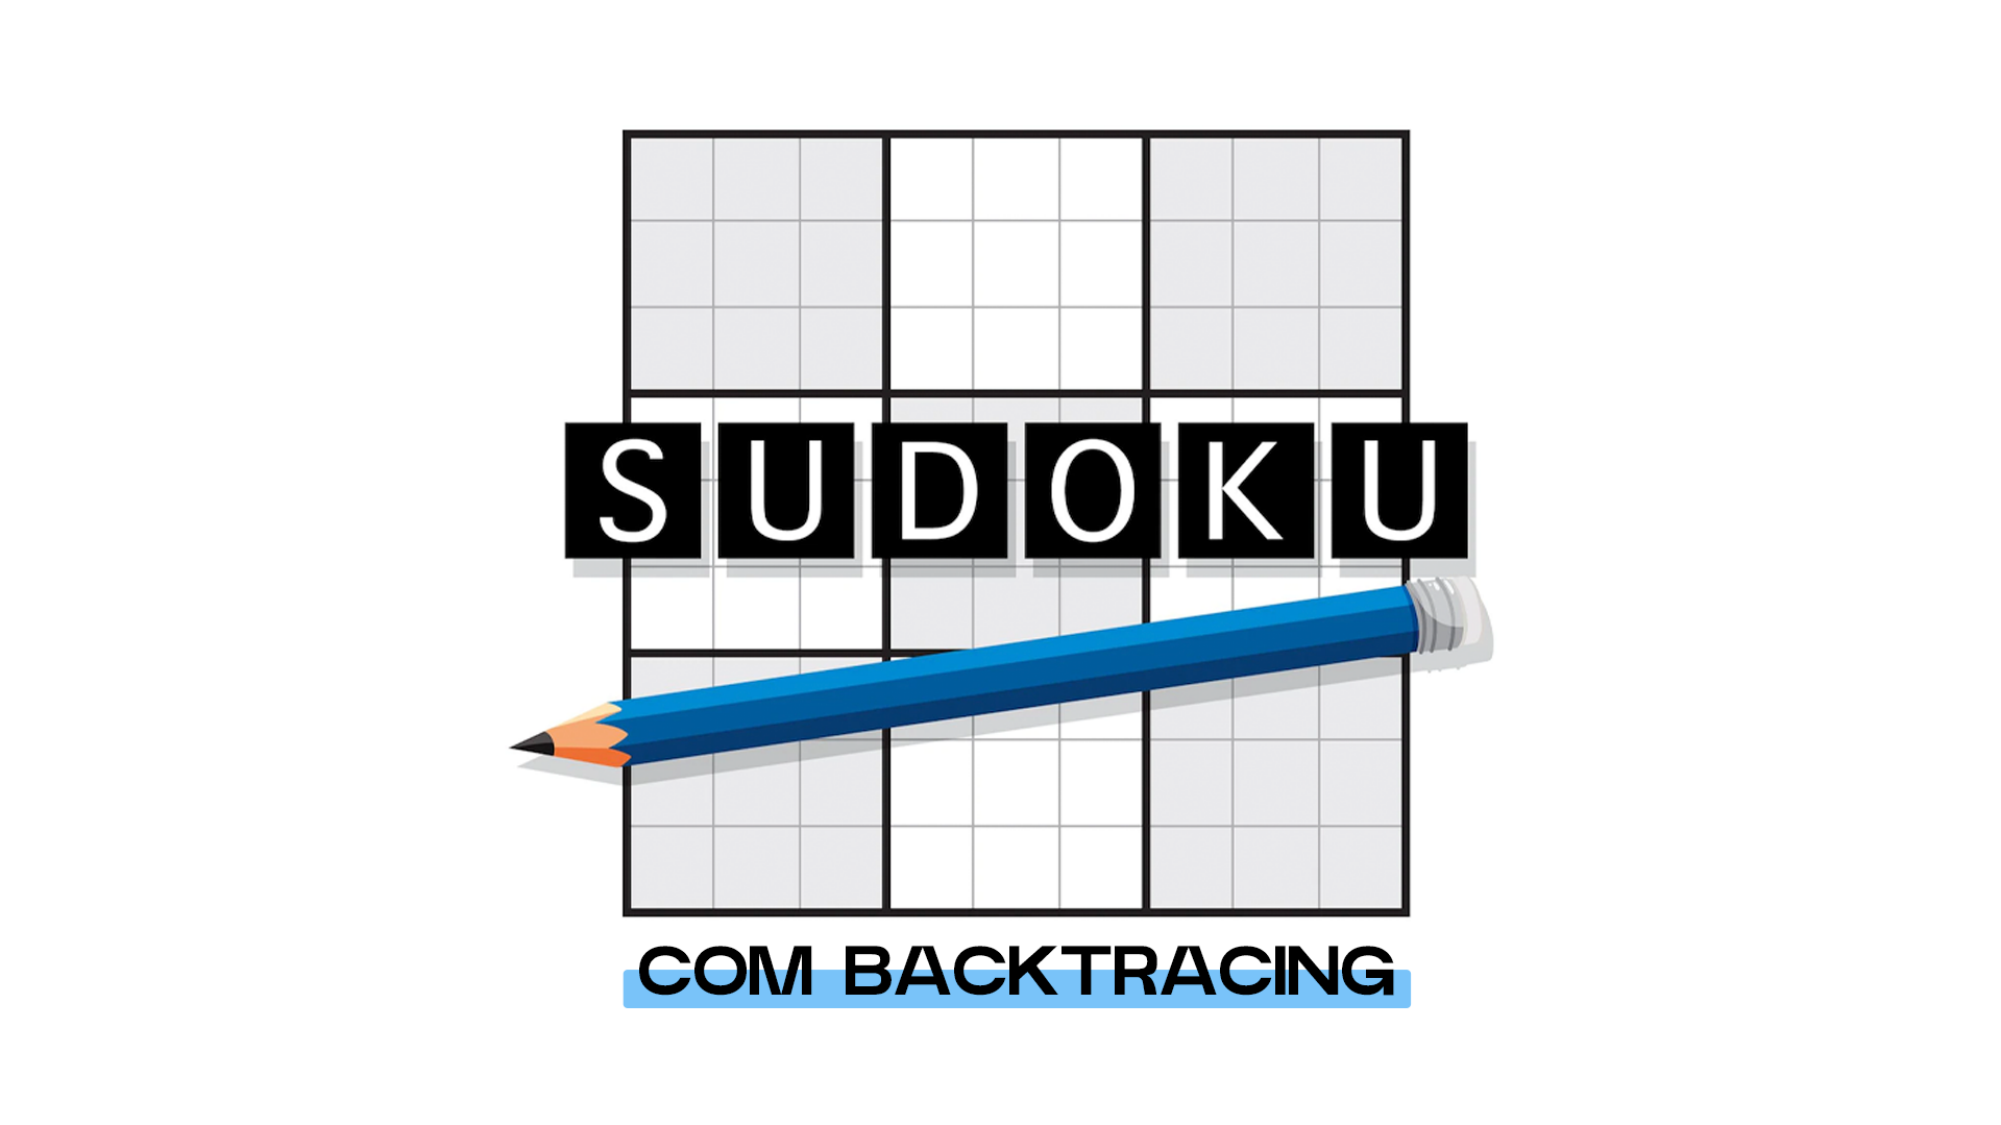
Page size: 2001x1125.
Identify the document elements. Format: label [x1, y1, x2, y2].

list [0, 0, 2000, 1125]
